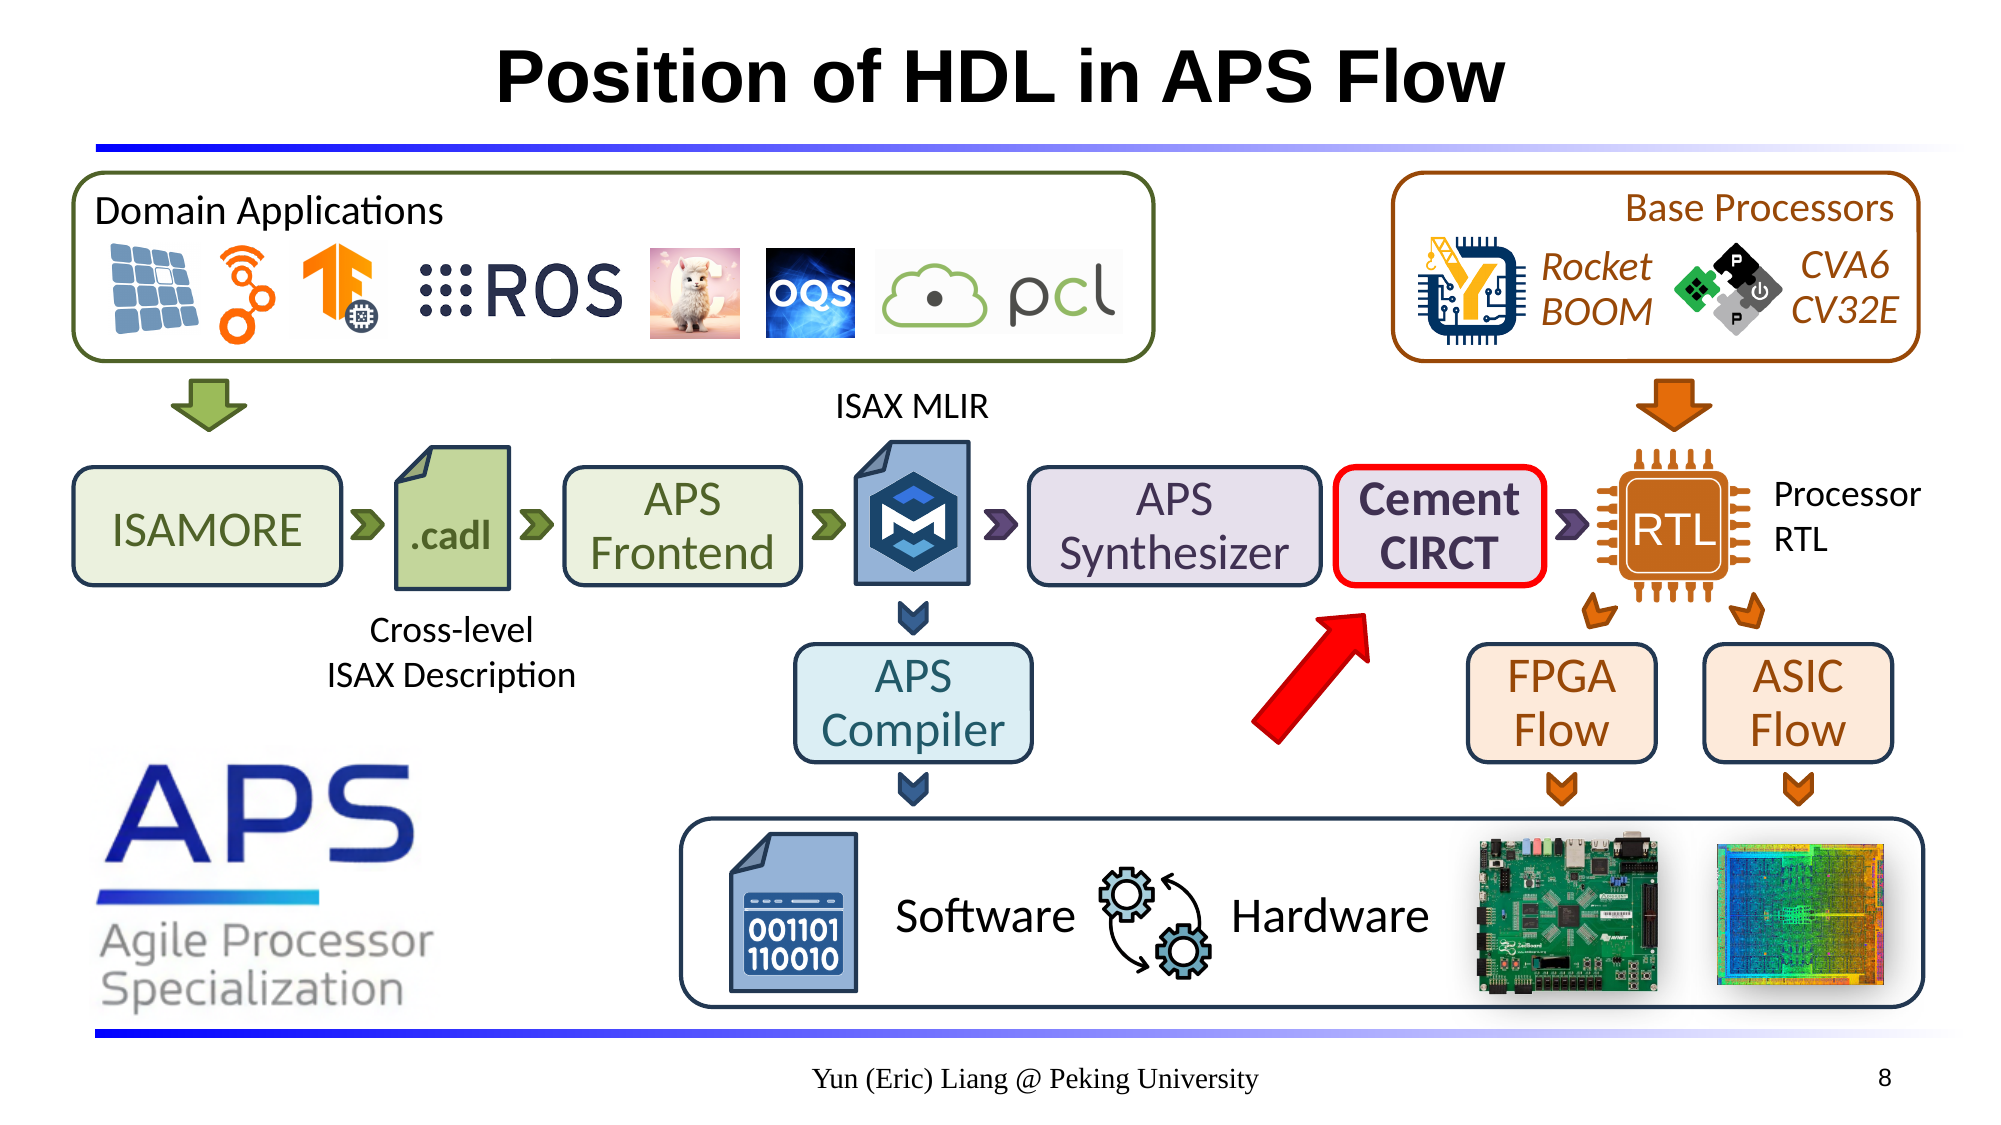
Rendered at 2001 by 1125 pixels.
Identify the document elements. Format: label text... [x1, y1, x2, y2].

text_box Rocket BOOM [1529, 237, 1667, 342]
text_box [1390, 170, 1920, 364]
text_box APS Synthesizer [1026, 465, 1323, 588]
text_box ISAX MLIR [755, 373, 1069, 434]
footer [1016, 1030, 1022, 1037]
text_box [741, 890, 847, 979]
text_box Mem [1459, 817, 1682, 1010]
text_box [1783, 771, 1814, 807]
picture [210, 238, 281, 349]
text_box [394, 446, 510, 590]
picture [1092, 860, 1218, 986]
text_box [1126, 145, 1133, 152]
text_box [811, 509, 846, 541]
picture [1672, 231, 1789, 349]
text_box [1794, 179, 1921, 239]
text_box Cross-level ISAX Description [295, 597, 609, 702]
text_box Mem [1458, 950, 1511, 1010]
text_box [1251, 613, 1370, 745]
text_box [855, 441, 969, 584]
picture [1467, 827, 1667, 998]
text_box Cement CIRCT [1333, 465, 1547, 588]
text_box [1586, 626, 1601, 630]
text_box CVA6 CV32E [1794, 239, 1936, 340]
slide_number 8 [1440, 1046, 1908, 1107]
text_box Hardware [1222, 874, 1462, 950]
text_box [729, 831, 859, 994]
text_box ASIC Flow [1702, 642, 1895, 765]
text_box [1746, 626, 1761, 630]
picture [419, 233, 622, 347]
text_box [678, 816, 1479, 1010]
text_box Base Processors [1519, 172, 1910, 238]
text_box Software [880, 874, 1087, 950]
text_box [1546, 771, 1578, 807]
text_box Domain Applications [74, 175, 465, 241]
text_box APS Frontend [562, 465, 804, 588]
text_box ISAMORE [71, 465, 344, 588]
footer Yun (Eric) Liang @ Peking University [718, 1046, 1353, 1107]
picture [875, 249, 1124, 334]
text_box [983, 509, 1019, 541]
text_box [1635, 378, 1713, 431]
text_box [519, 509, 554, 541]
picture [288, 239, 388, 339]
text_box FPGA Flow [1465, 642, 1658, 765]
text_box APS Compiler [793, 642, 1034, 765]
text_box Mem [1709, 836, 1905, 1010]
picture [765, 248, 855, 338]
text_box C Mem [105, 241, 390, 355]
picture [89, 738, 445, 1025]
text_box [897, 771, 929, 807]
text_box [71, 170, 1156, 364]
title Position of HDL in APS Flow [102, 7, 1900, 138]
text_box [350, 509, 385, 541]
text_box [1581, 433, 1767, 619]
picture [1717, 844, 1884, 986]
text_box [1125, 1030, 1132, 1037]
picture [1418, 235, 1527, 345]
text_box [170, 378, 248, 432]
text_box Processor RTL [1772, 461, 1957, 566]
picture [108, 242, 202, 336]
text_box [897, 601, 929, 636]
picture [649, 248, 740, 339]
text_box [1662, 816, 1926, 1010]
text_box [1555, 509, 1576, 541]
